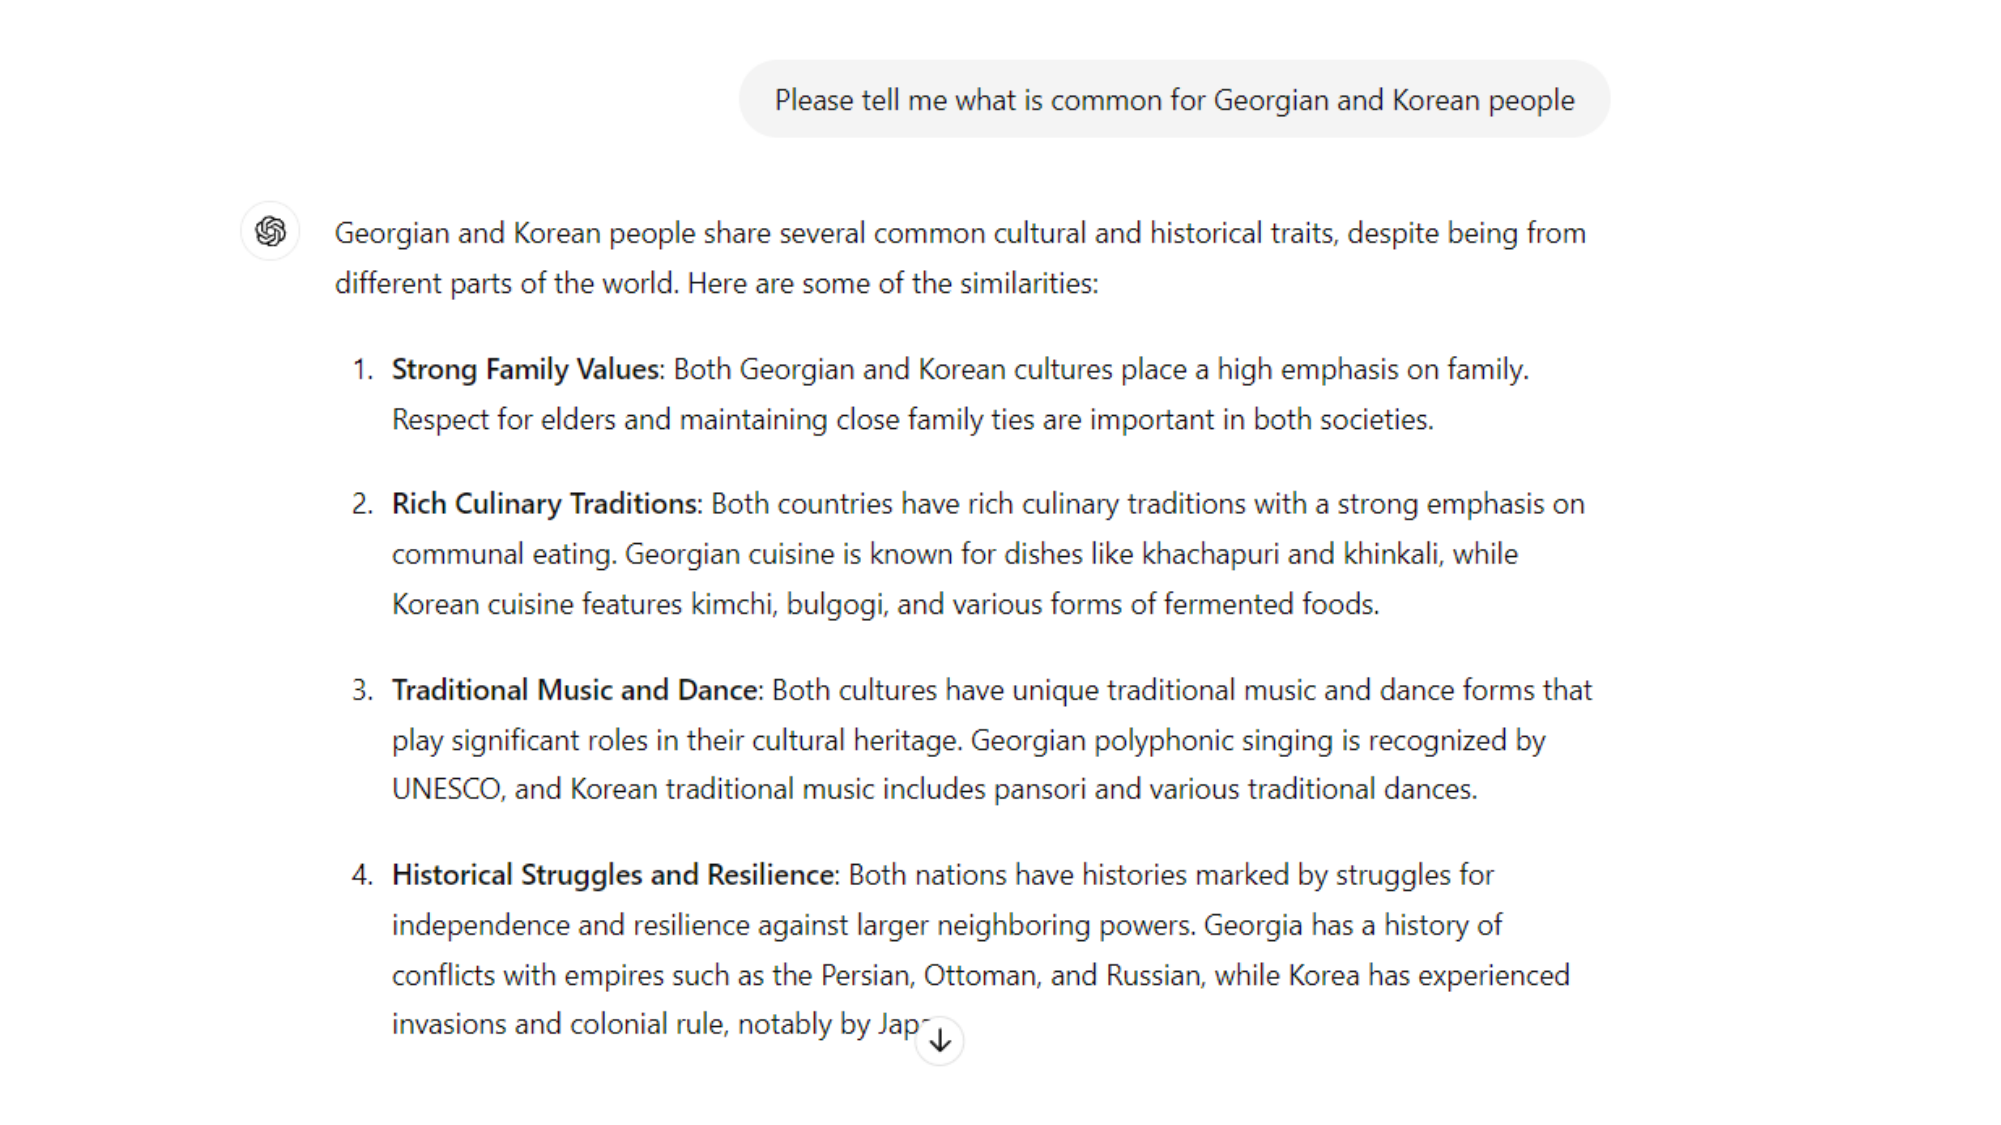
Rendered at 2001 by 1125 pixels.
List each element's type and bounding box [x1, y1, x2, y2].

picture [234, 52, 1632, 1073]
